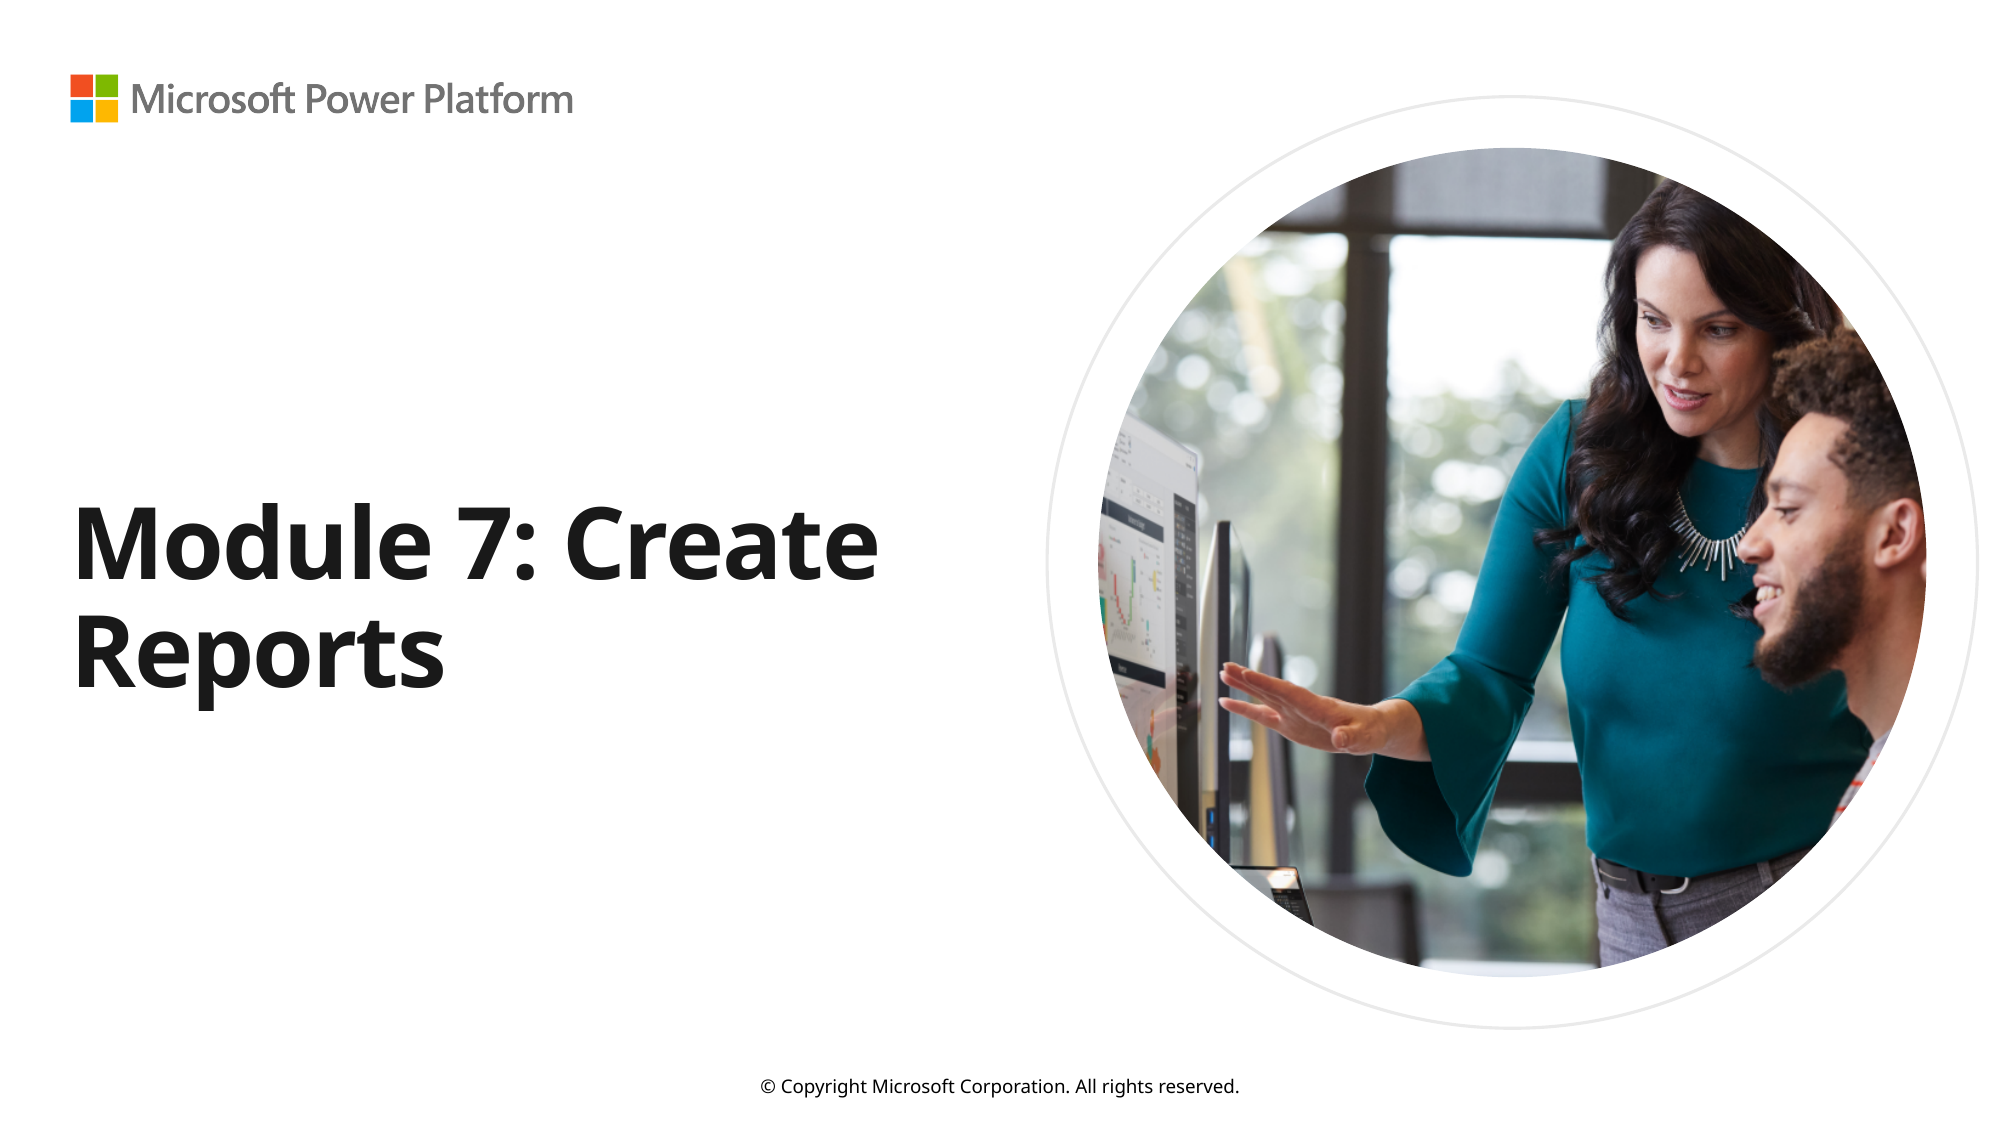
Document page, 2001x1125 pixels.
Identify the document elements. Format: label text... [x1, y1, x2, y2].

picture [22, 26, 621, 170]
picture [1098, 147, 1927, 978]
title Module 7: Create Reports [69, 414, 962, 711]
